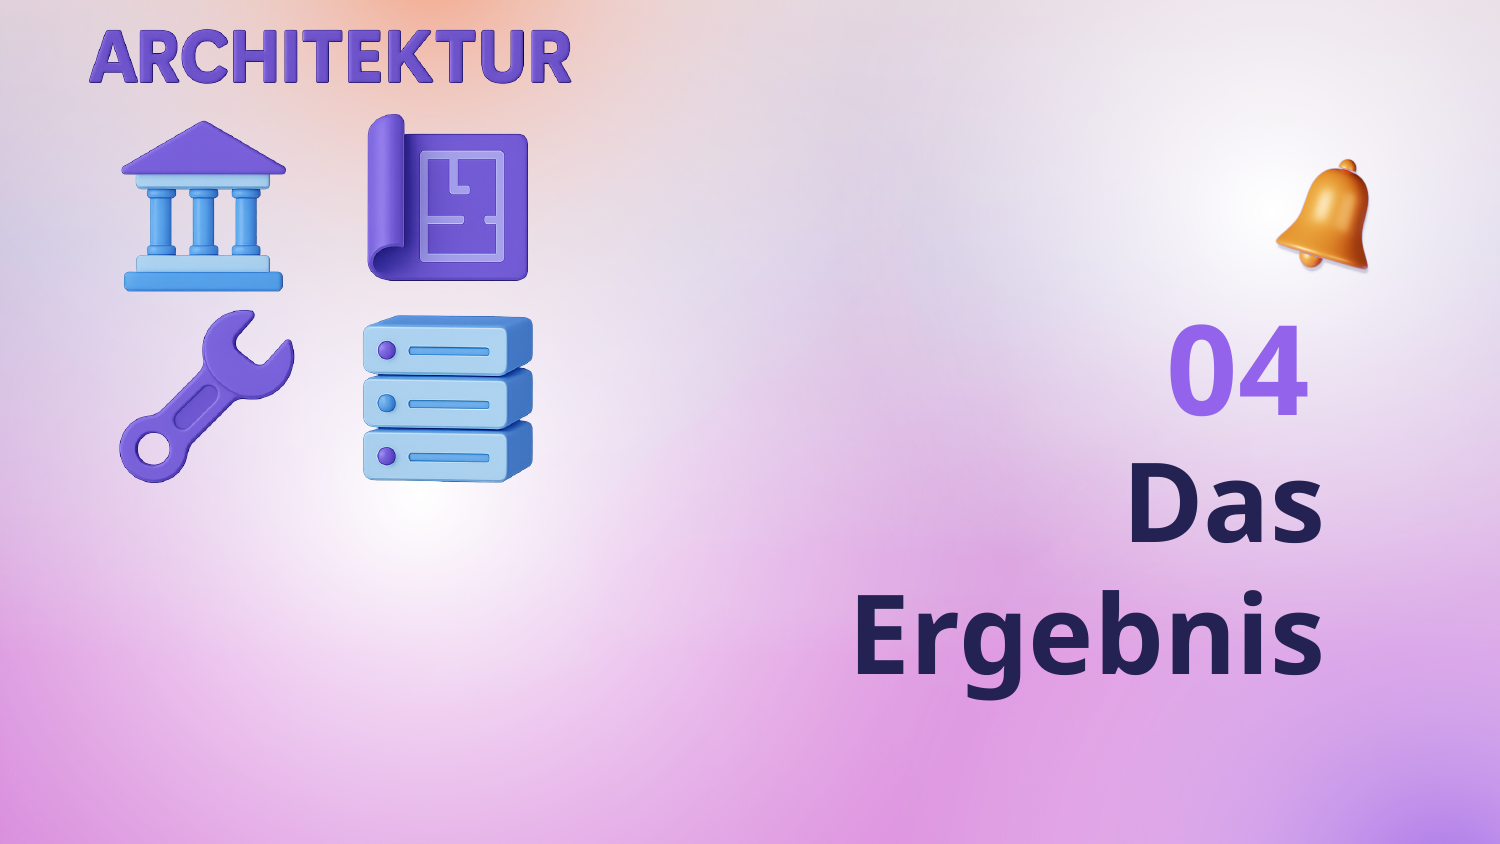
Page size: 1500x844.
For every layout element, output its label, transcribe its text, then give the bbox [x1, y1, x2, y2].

title 04 [1061, 289, 1325, 442]
title Das Ergebnis [662, 416, 1341, 555]
picture [0, 0, 1500, 844]
